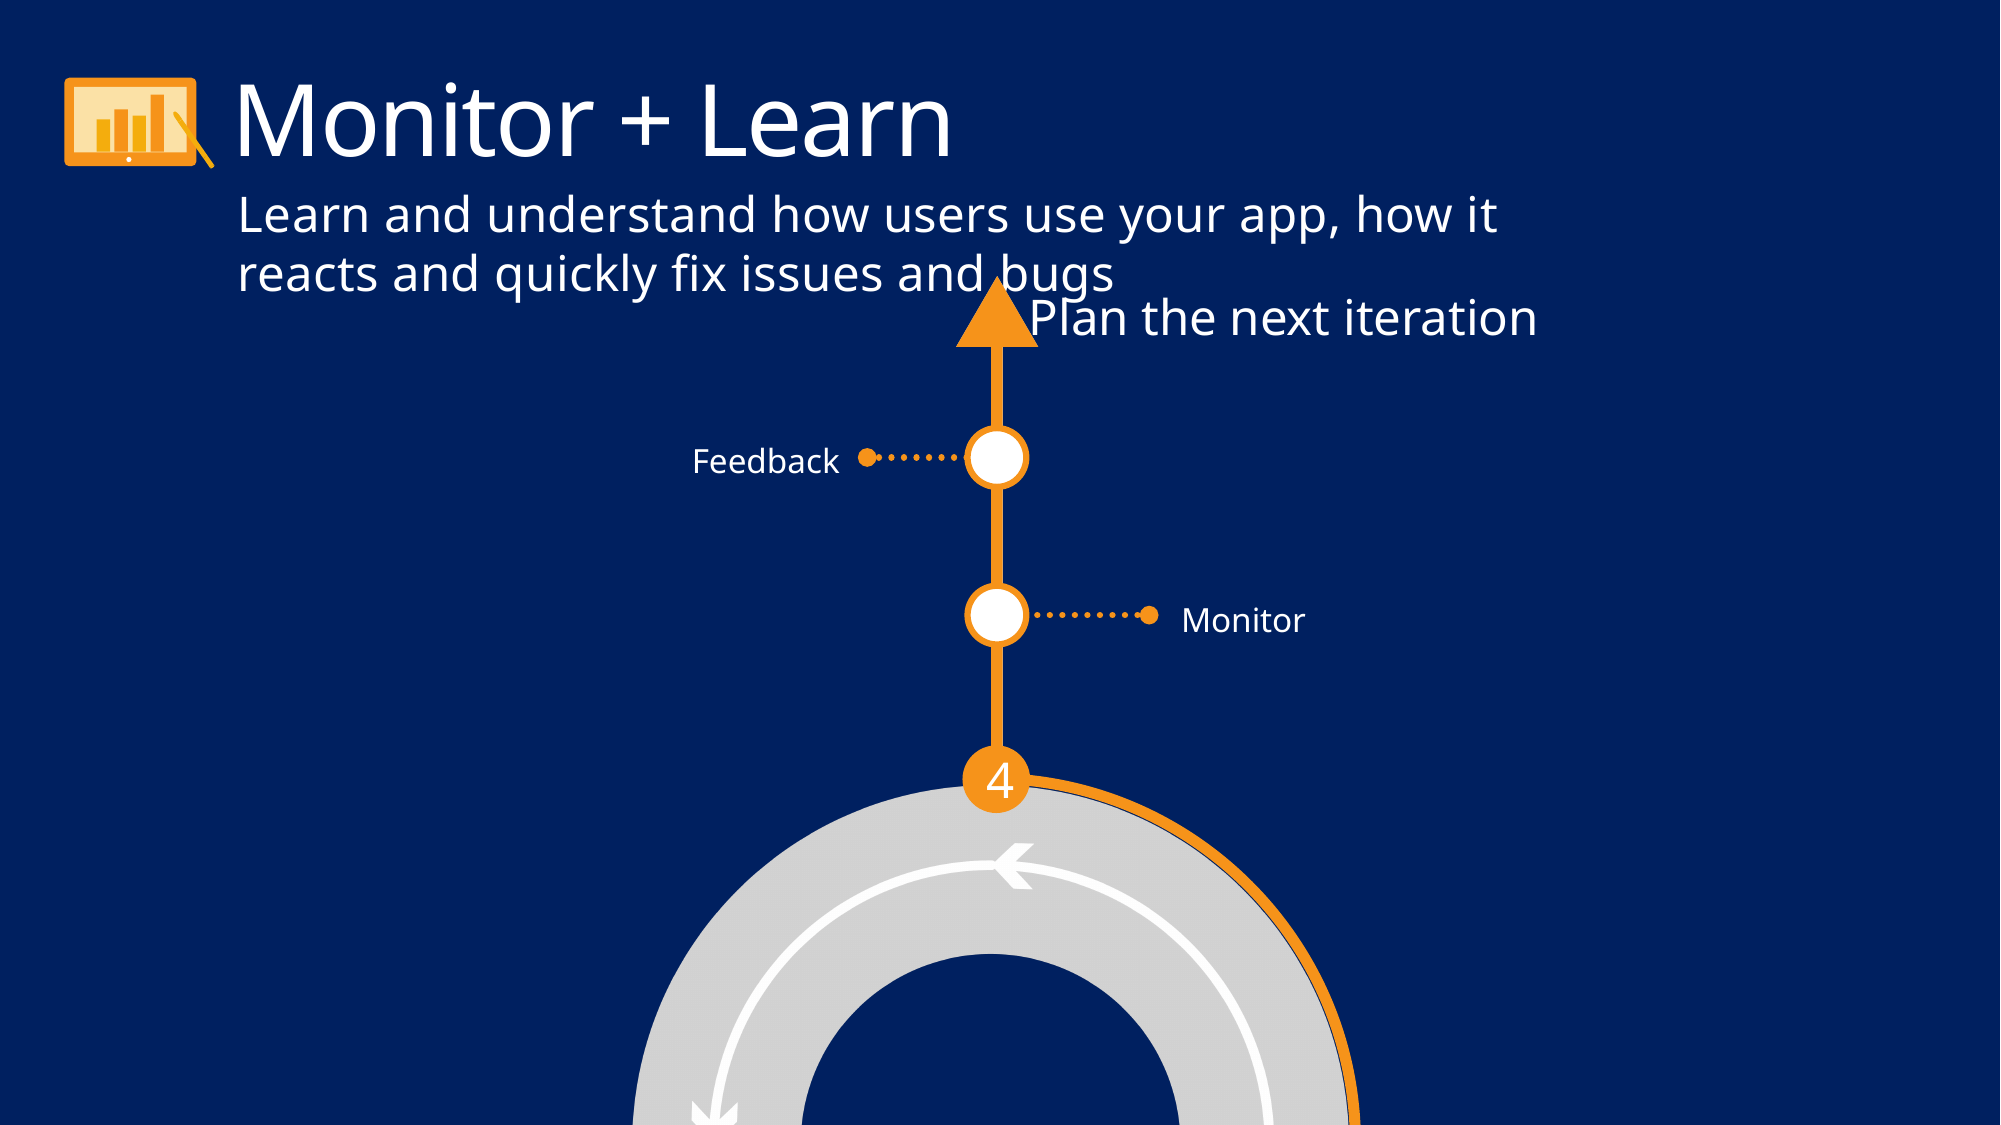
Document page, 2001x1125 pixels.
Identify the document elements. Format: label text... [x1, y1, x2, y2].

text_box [306, 428, 1027, 489]
text_box Learn and understand how users use your app, how it reacts and quickly fix issues and bugs [223, 204, 1544, 309]
text_box [955, 274, 1040, 348]
picture [632, 785, 1349, 1125]
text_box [967, 585, 1831, 648]
text_box [1349, 1049, 1361, 1125]
text_box [1024, 774, 1085, 785]
text_box [991, 648, 1003, 751]
text_box 4 [968, 751, 1025, 785]
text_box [64, 77, 215, 169]
text_box [991, 348, 1003, 425]
text_box Plan the next iteration [1013, 279, 1554, 353]
text_box Monitor + Learn [208, 55, 1981, 204]
text_box [991, 490, 1003, 583]
